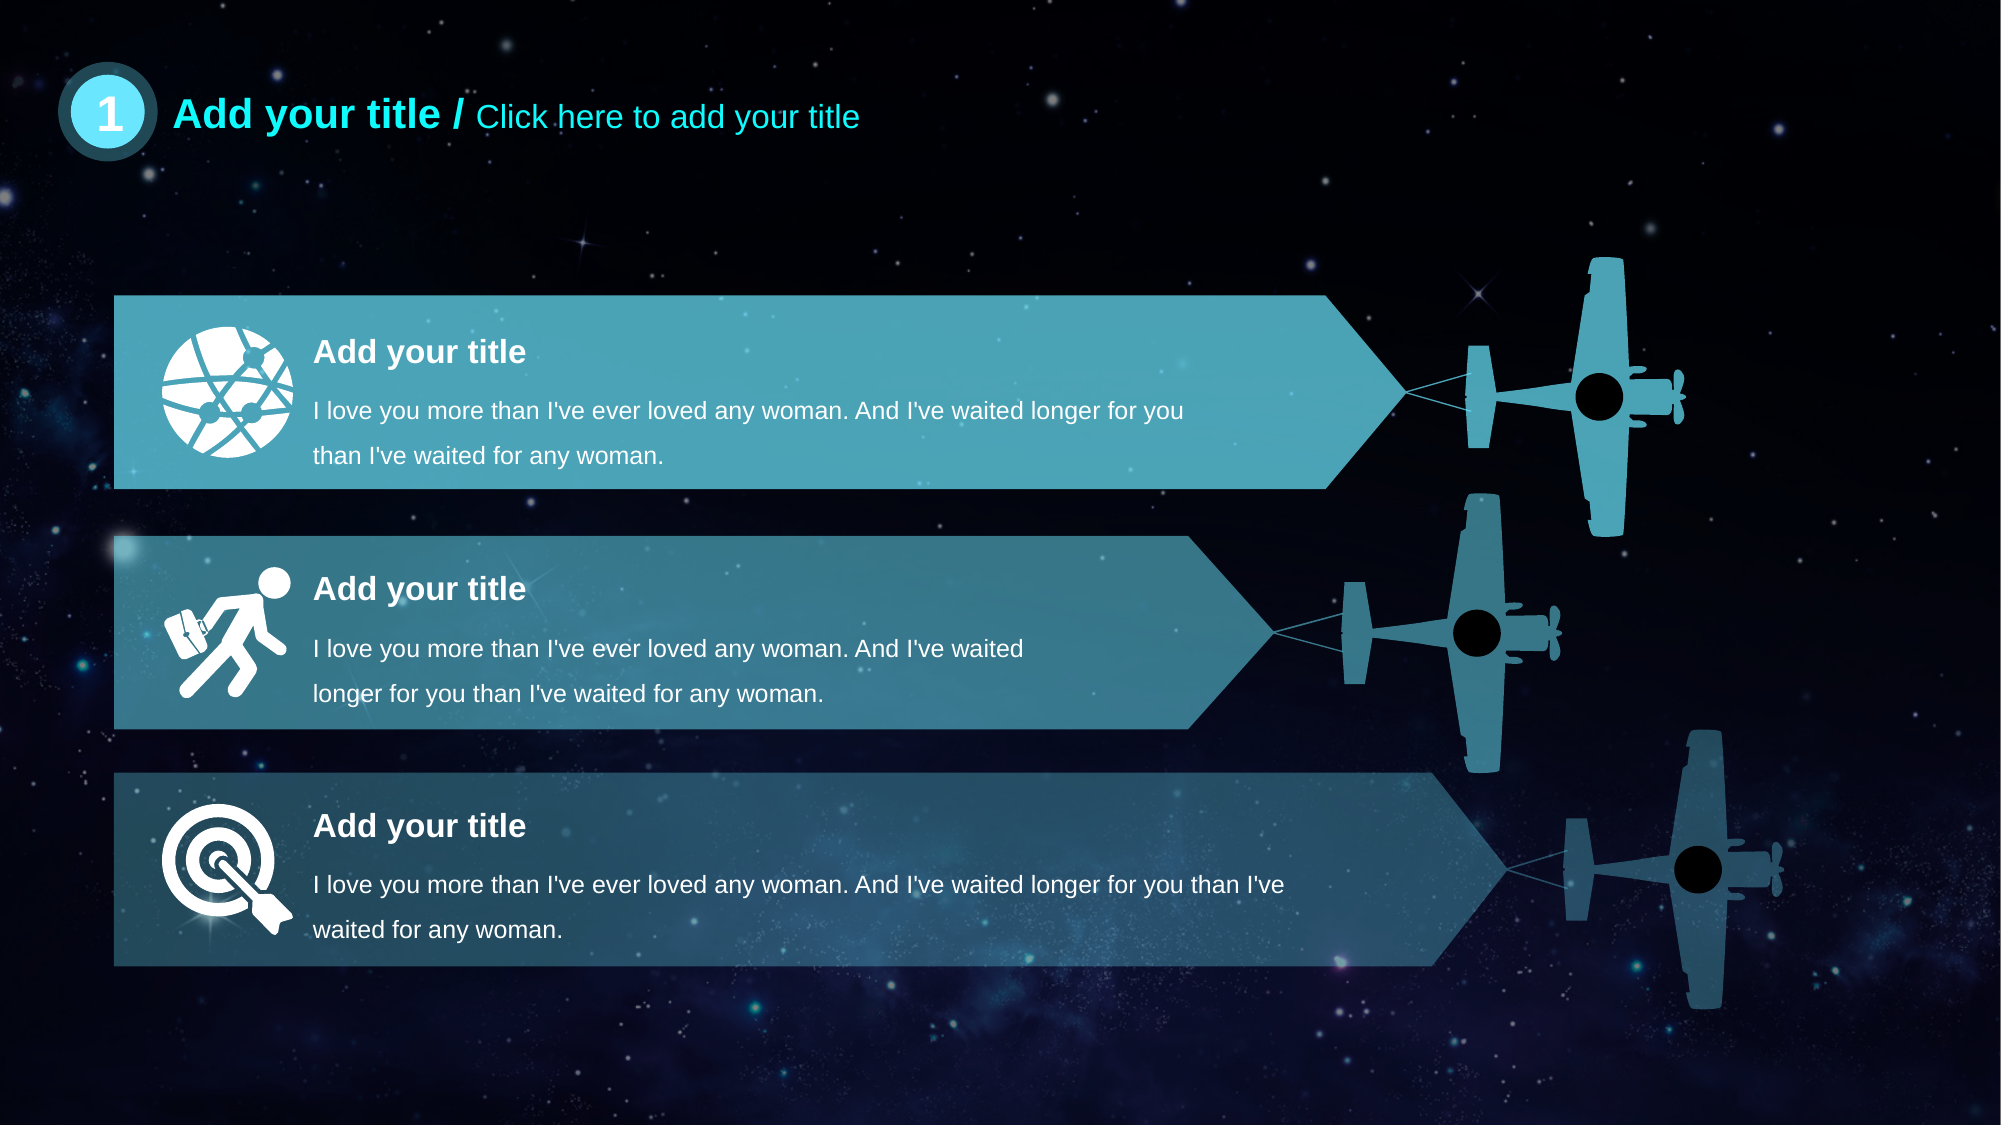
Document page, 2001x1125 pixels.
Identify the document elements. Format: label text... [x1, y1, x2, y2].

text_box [58, 61, 158, 162]
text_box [114, 728, 1785, 1010]
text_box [114, 492, 1562, 728]
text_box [298, 551, 1080, 716]
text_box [298, 788, 1342, 953]
picture [0, 0, 2001, 1125]
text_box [114, 256, 1686, 538]
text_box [298, 314, 1251, 479]
text_box Add your title / Click here to add your title [158, 78, 1017, 144]
